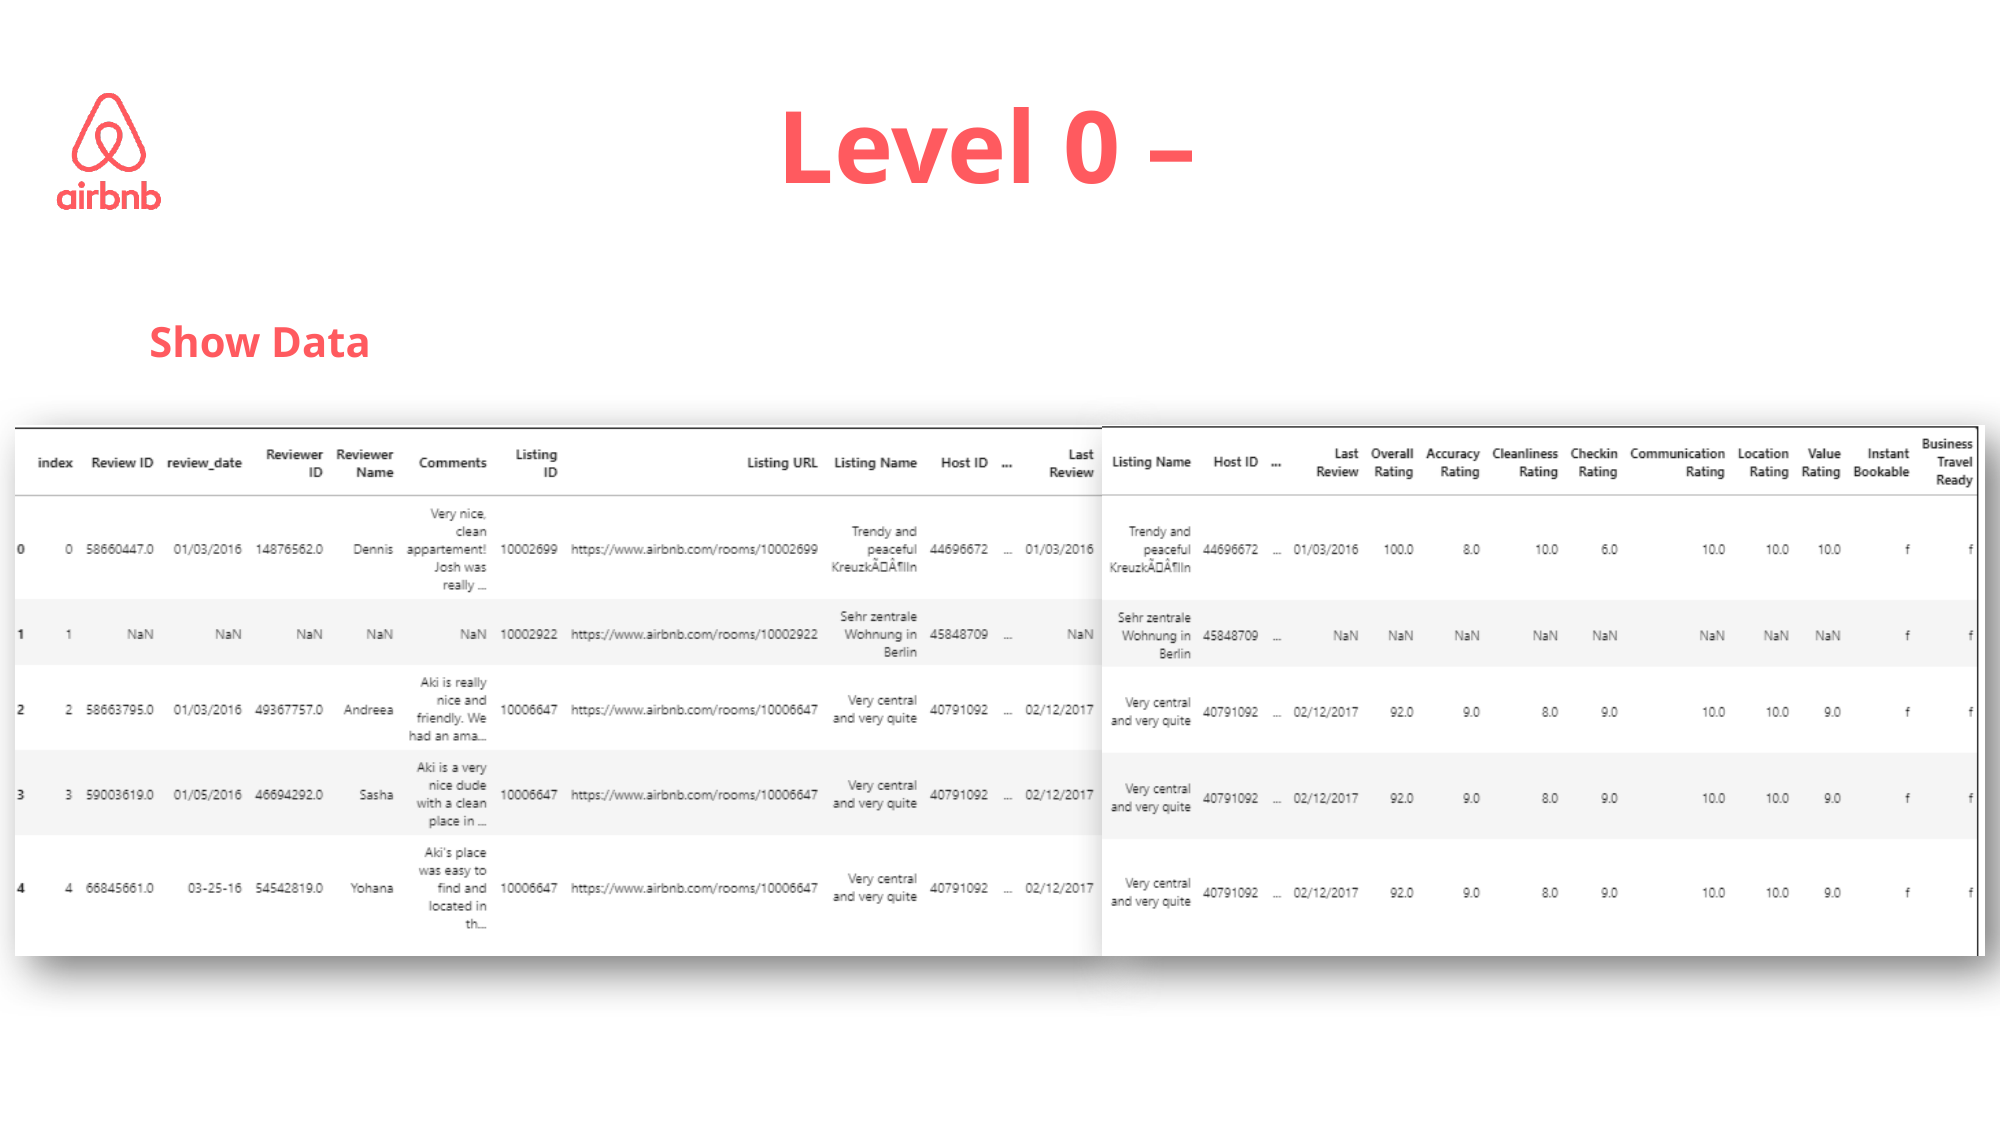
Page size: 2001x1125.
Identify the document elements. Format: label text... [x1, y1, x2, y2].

text_box Show Data [134, 308, 837, 374]
title Level 0 – [162, 89, 1838, 213]
picture [15, 425, 1985, 956]
picture [53, 91, 162, 211]
